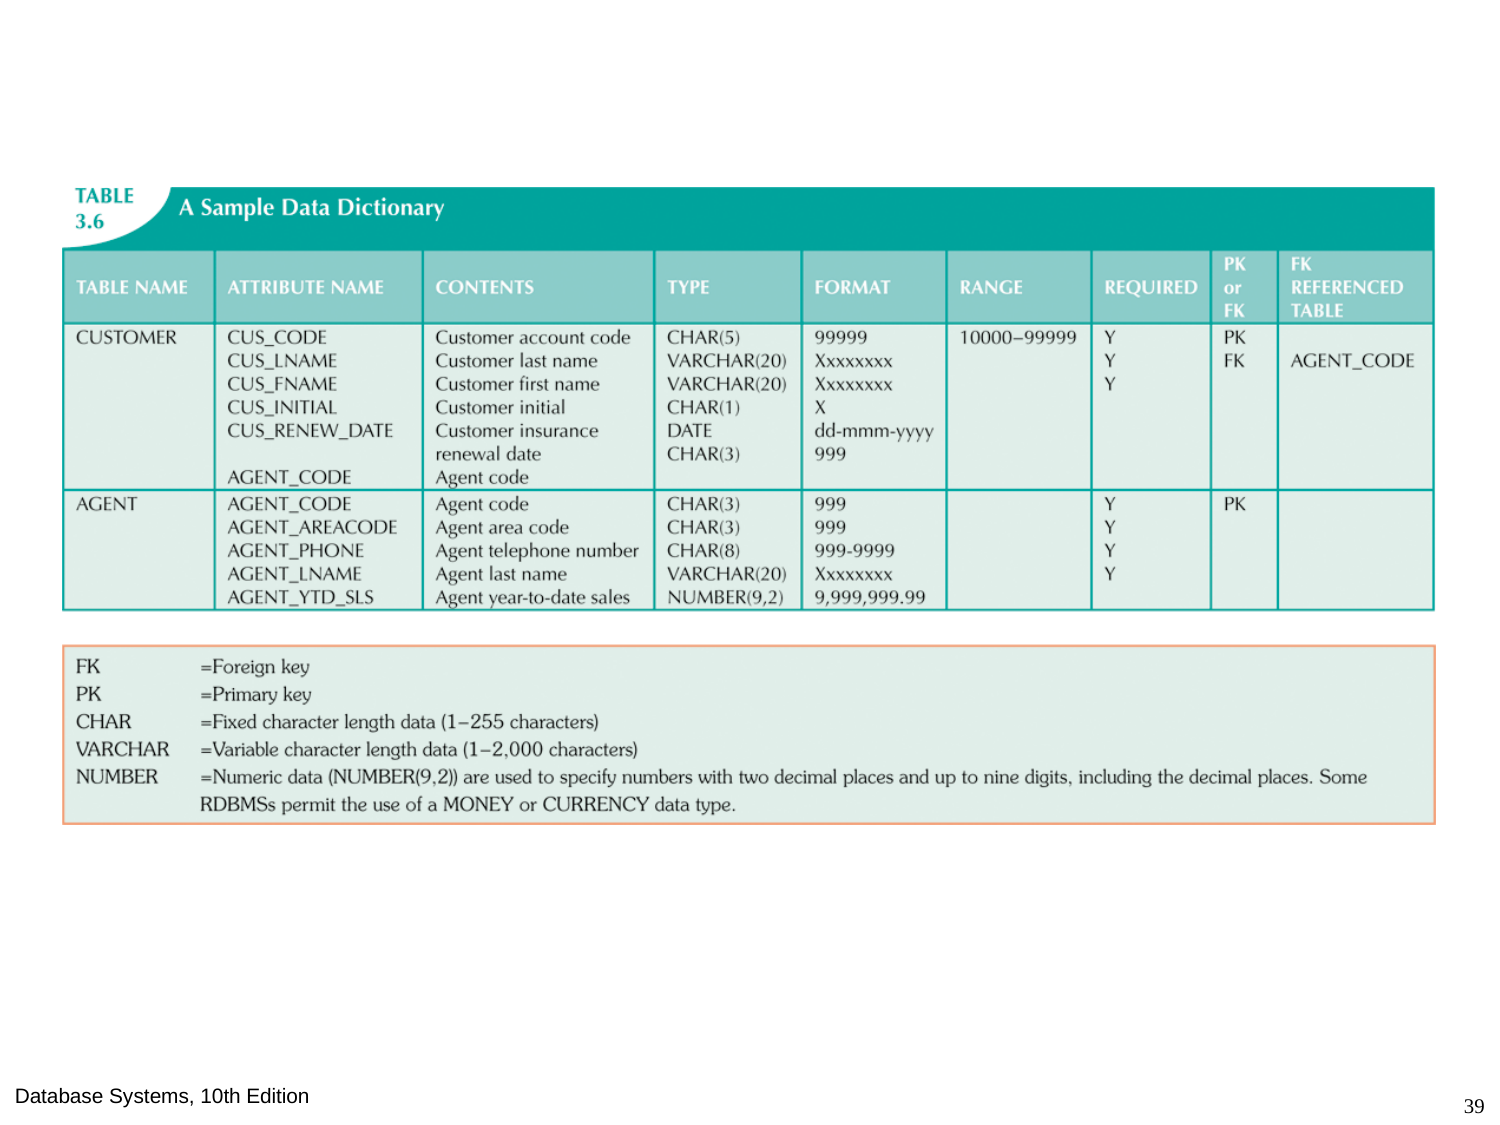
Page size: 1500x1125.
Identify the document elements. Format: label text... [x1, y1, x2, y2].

picture [62, 187, 1436, 826]
slide_number 39 [1162, 1084, 1500, 1125]
